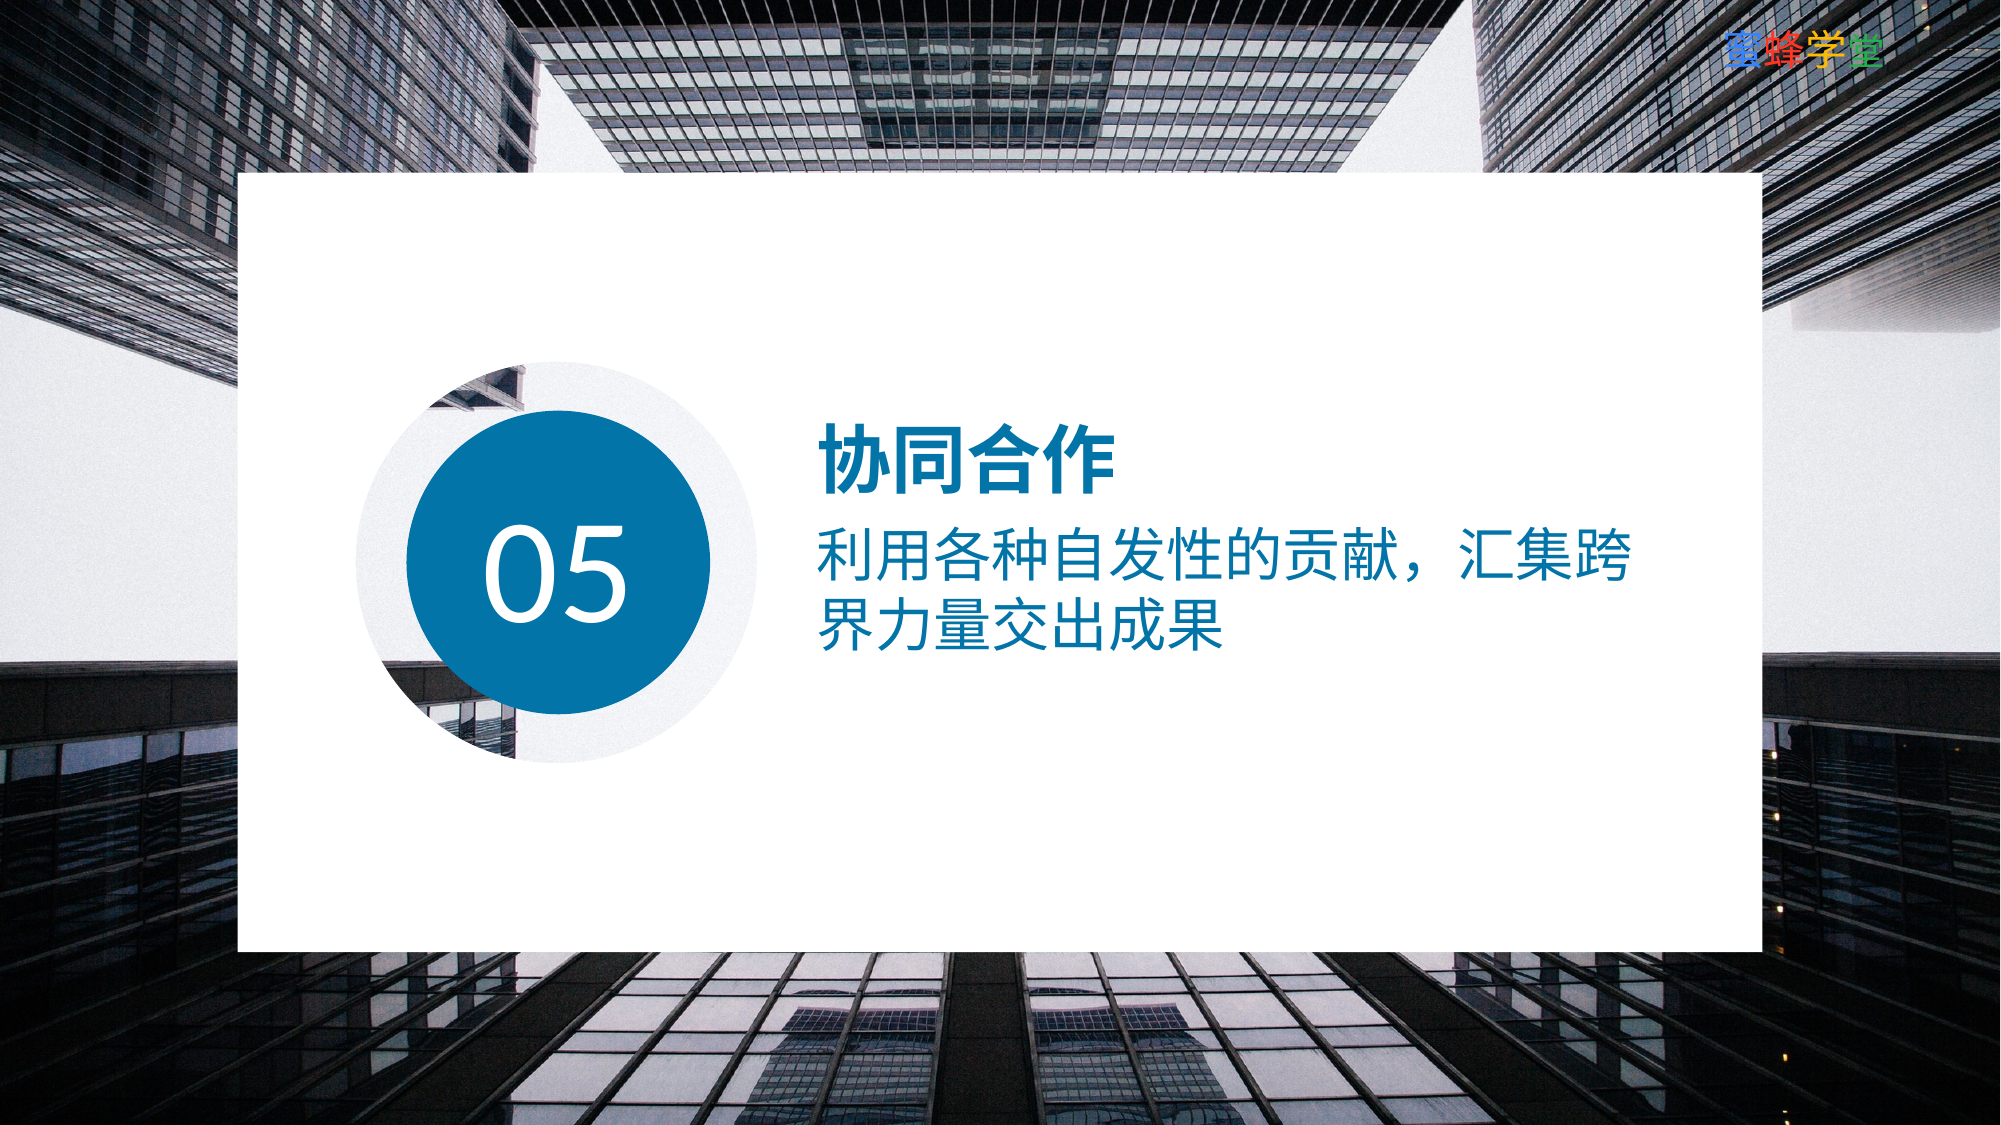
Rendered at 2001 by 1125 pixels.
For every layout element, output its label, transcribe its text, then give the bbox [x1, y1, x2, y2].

text_box [237, 172, 1763, 953]
text_box 利用各种自发性的贡献，汇集跨界力量交出成果 [809, 511, 1671, 666]
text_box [406, 410, 711, 715]
text_box 协同合作 [809, 405, 1392, 510]
picture [0, 0, 2001, 1125]
